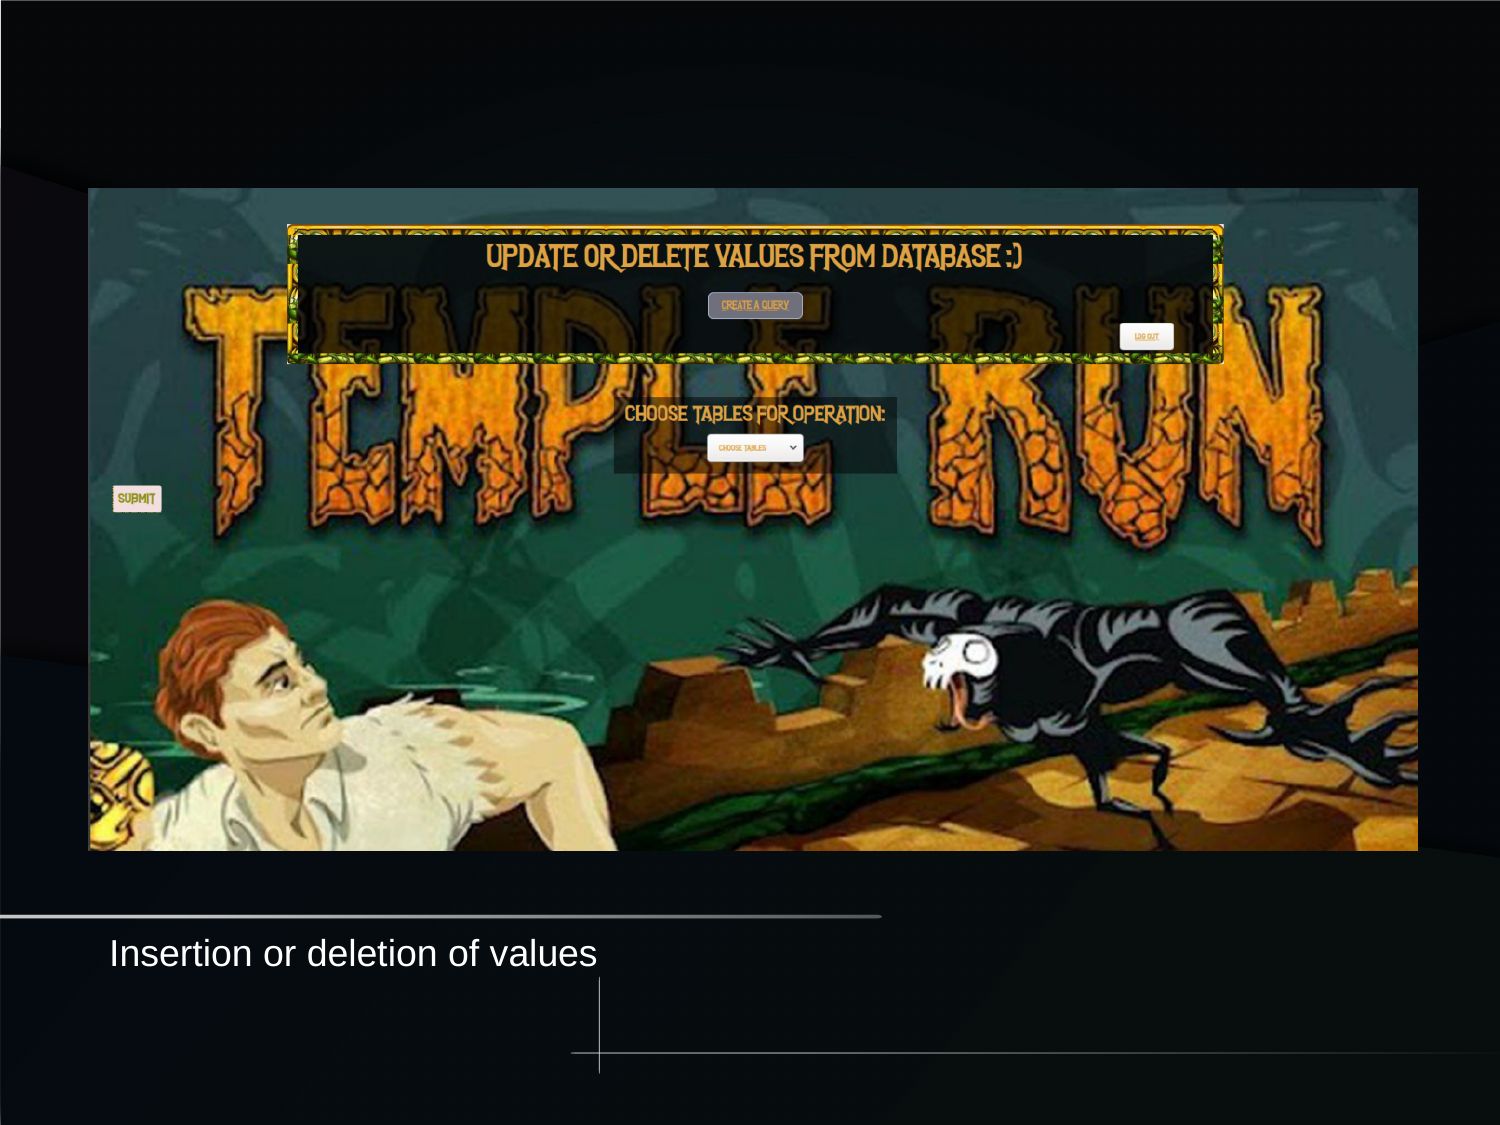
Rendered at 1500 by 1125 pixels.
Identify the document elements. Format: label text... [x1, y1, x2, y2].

picture [0, 0, 1500, 1125]
text_box Insertion or deletion of values [94, 921, 1264, 978]
